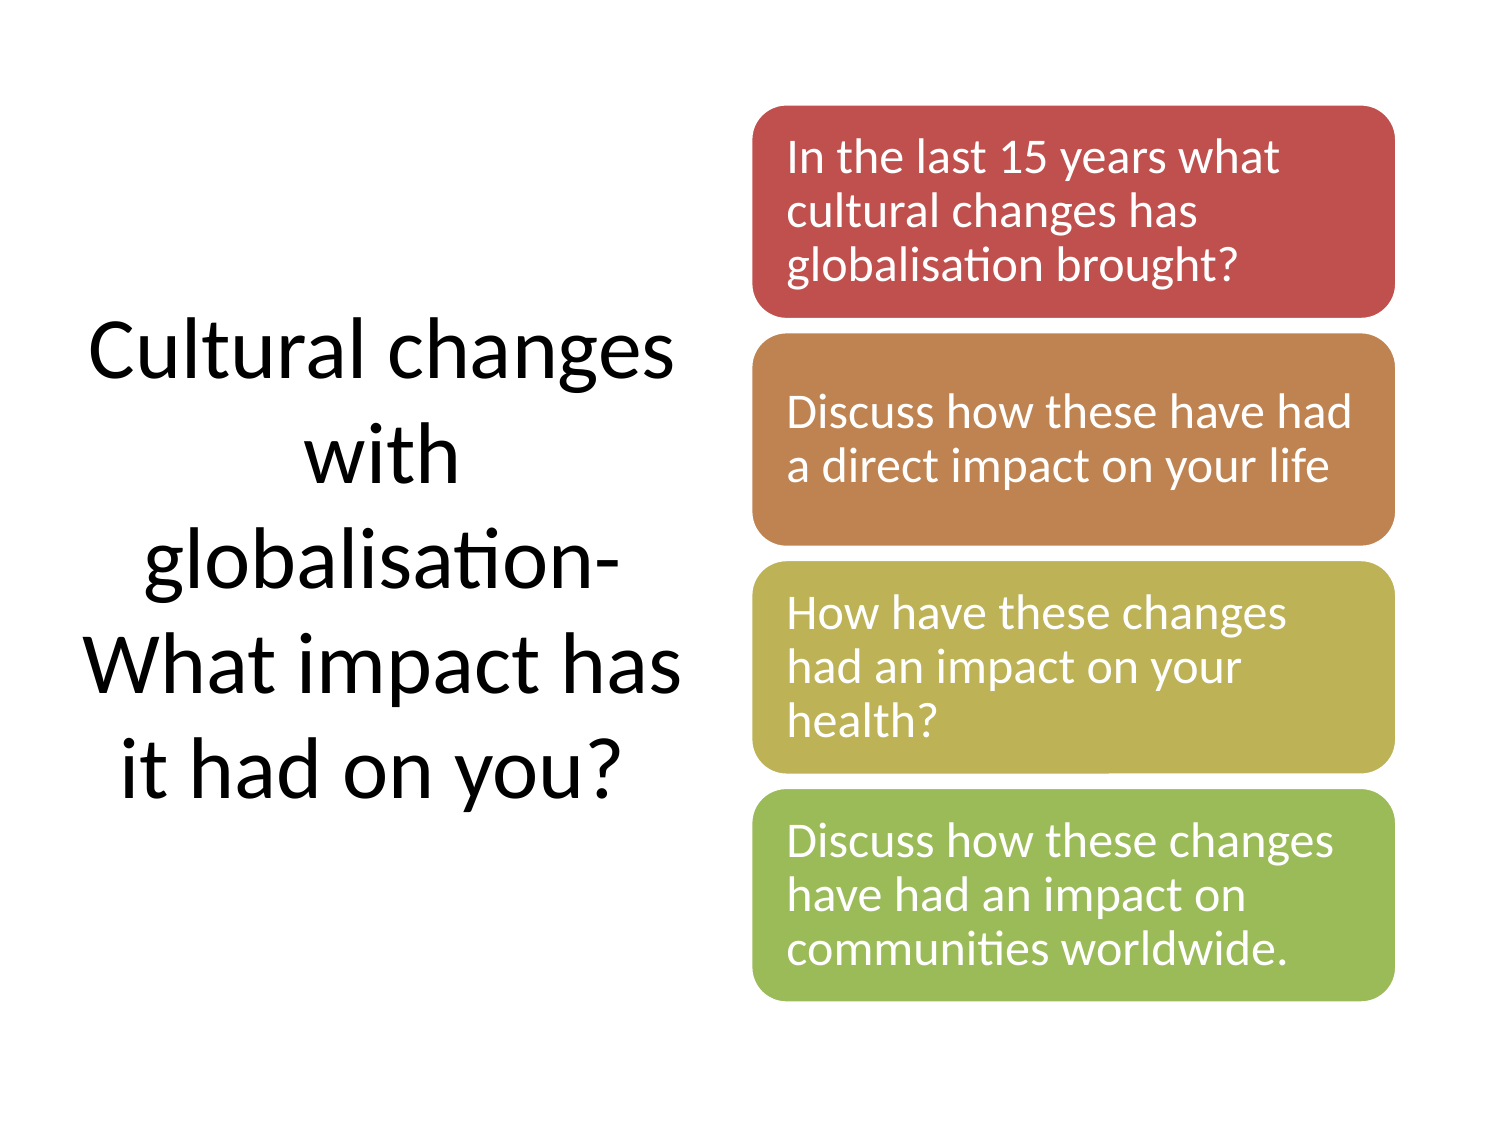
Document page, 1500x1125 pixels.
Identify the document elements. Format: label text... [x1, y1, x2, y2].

title Cultural changes with globalisation-What impact has it had on you? [63, 101, 702, 1005]
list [750, 101, 1398, 1006]
